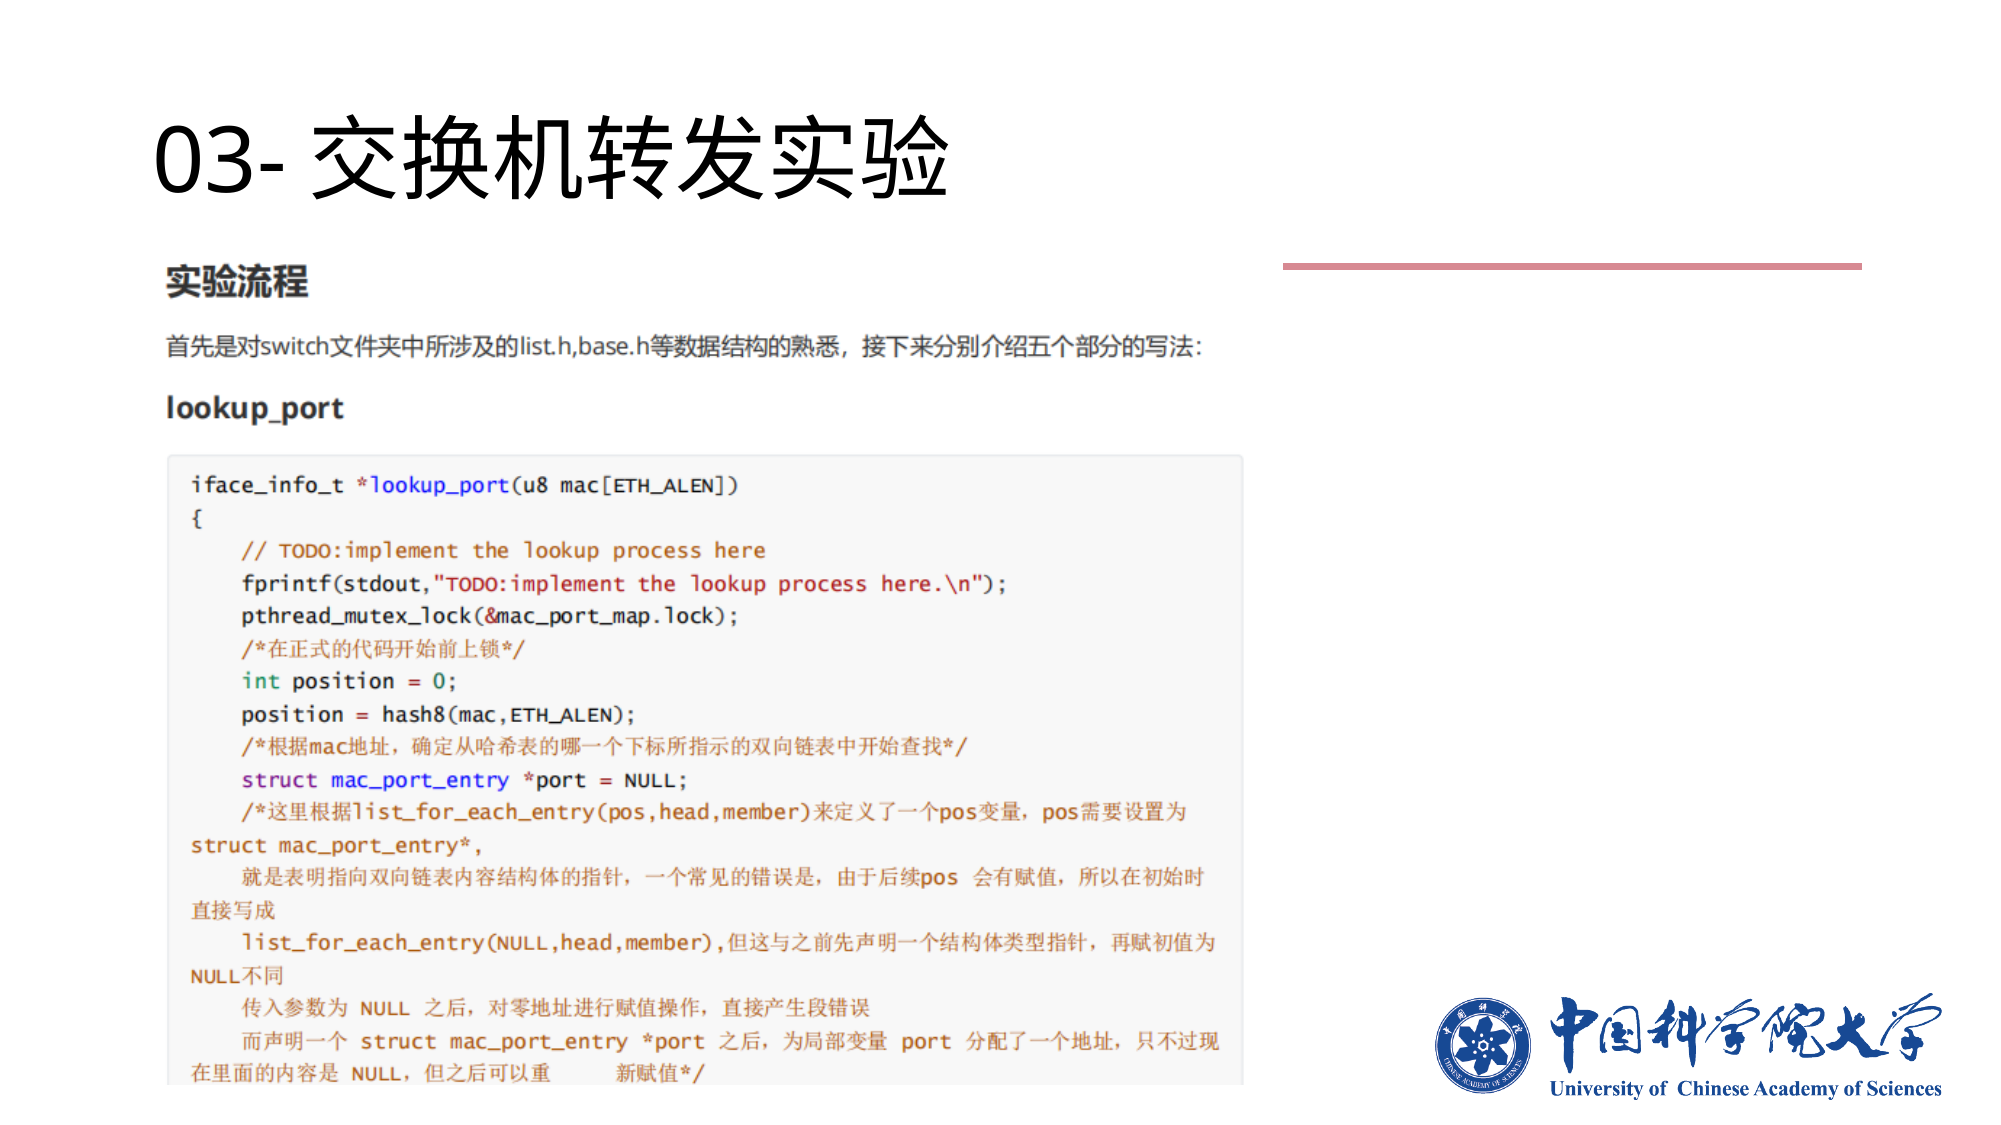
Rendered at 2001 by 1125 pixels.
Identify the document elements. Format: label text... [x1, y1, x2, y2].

picture [1435, 993, 1942, 1100]
title 03-交换机转发实验 [137, 59, 1863, 267]
picture [137, 250, 1283, 1085]
